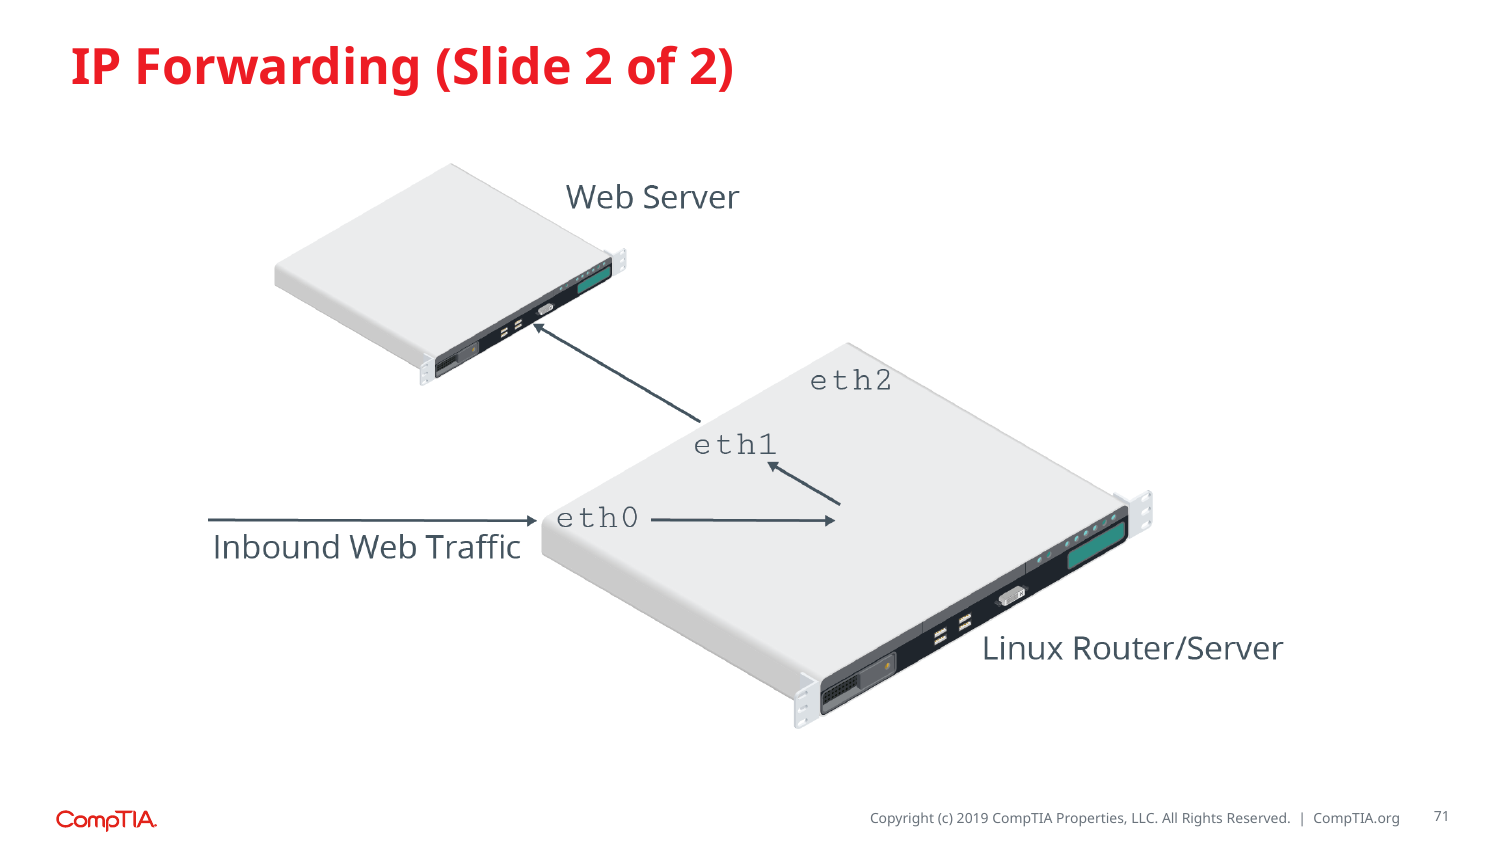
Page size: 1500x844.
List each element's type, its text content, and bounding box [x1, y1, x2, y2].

title IP Forwarding (Slide 2 of 2) [56, 12, 1444, 117]
slide_number 71 [1407, 800, 1450, 835]
picture [186, 146, 1314, 730]
